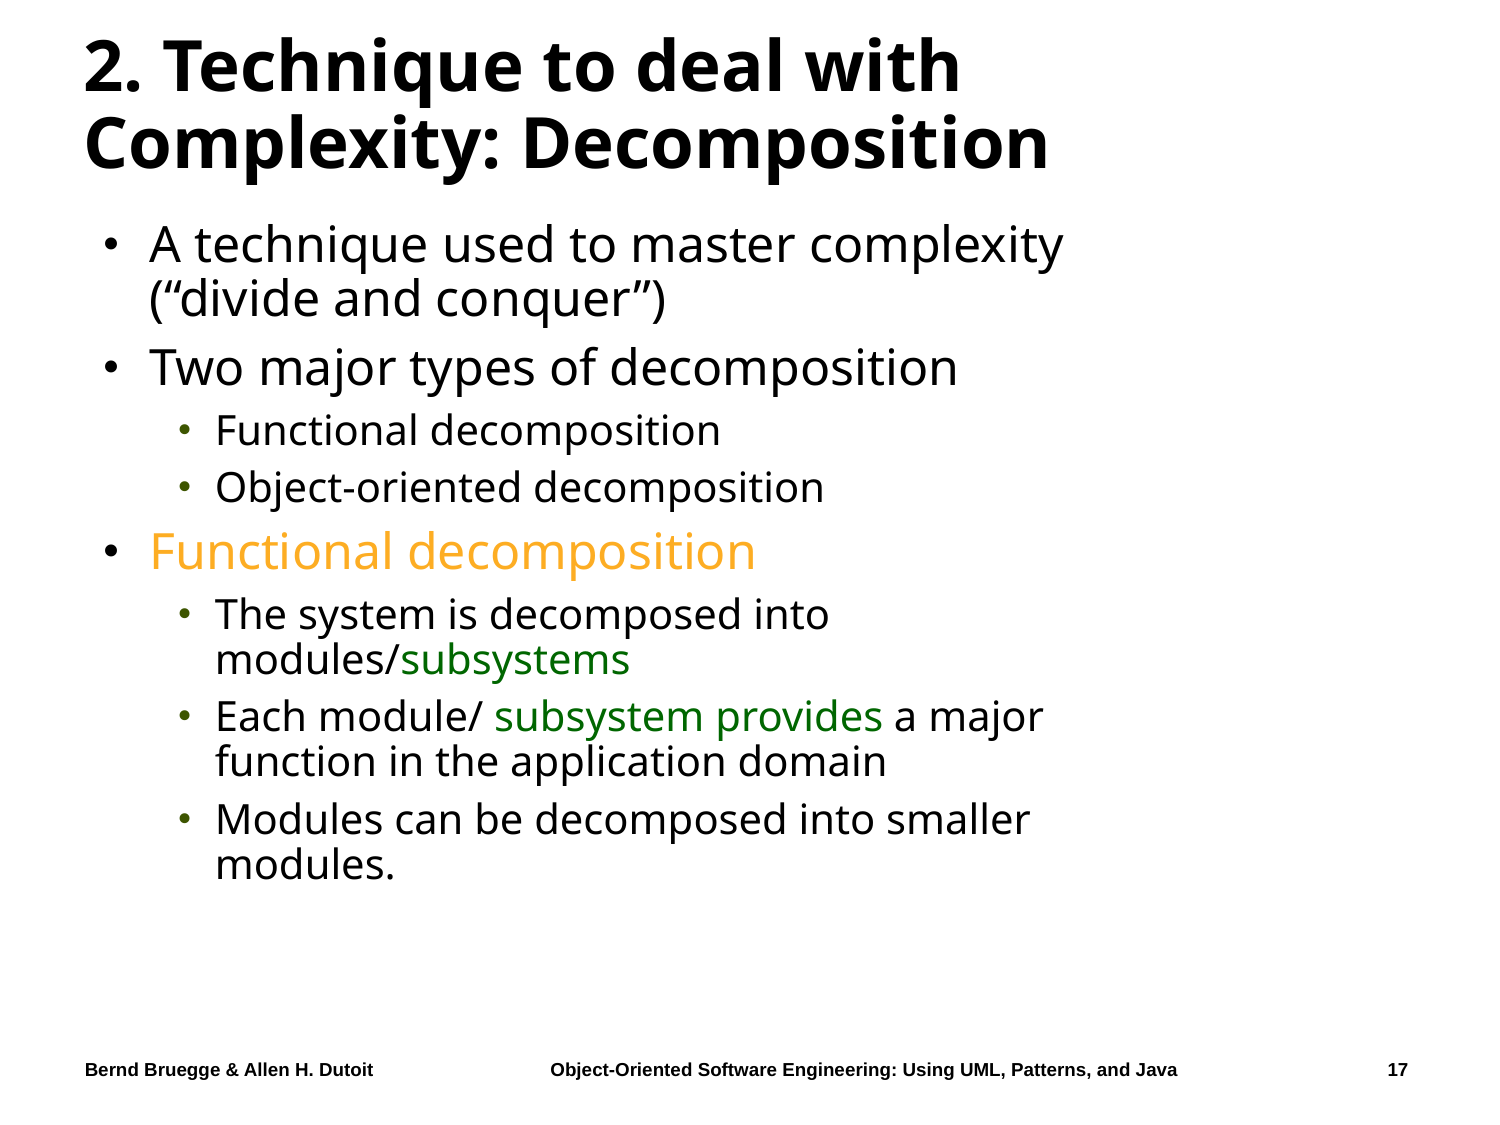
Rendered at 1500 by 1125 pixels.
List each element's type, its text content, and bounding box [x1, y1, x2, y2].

list A technique used to master complexity (“divide and conquer”) Two major types of decomposition Functional decomposition Object-oriented decomposition Functional decomposition The system is decomposed into modules/subsystems Each module/ subsystem provides a major function in the application domain Modules can be decomposed into smaller modules. [87, 212, 1200, 1000]
title 2. Technique to deal with Complexity: Decomposition [68, 36, 1407, 179]
